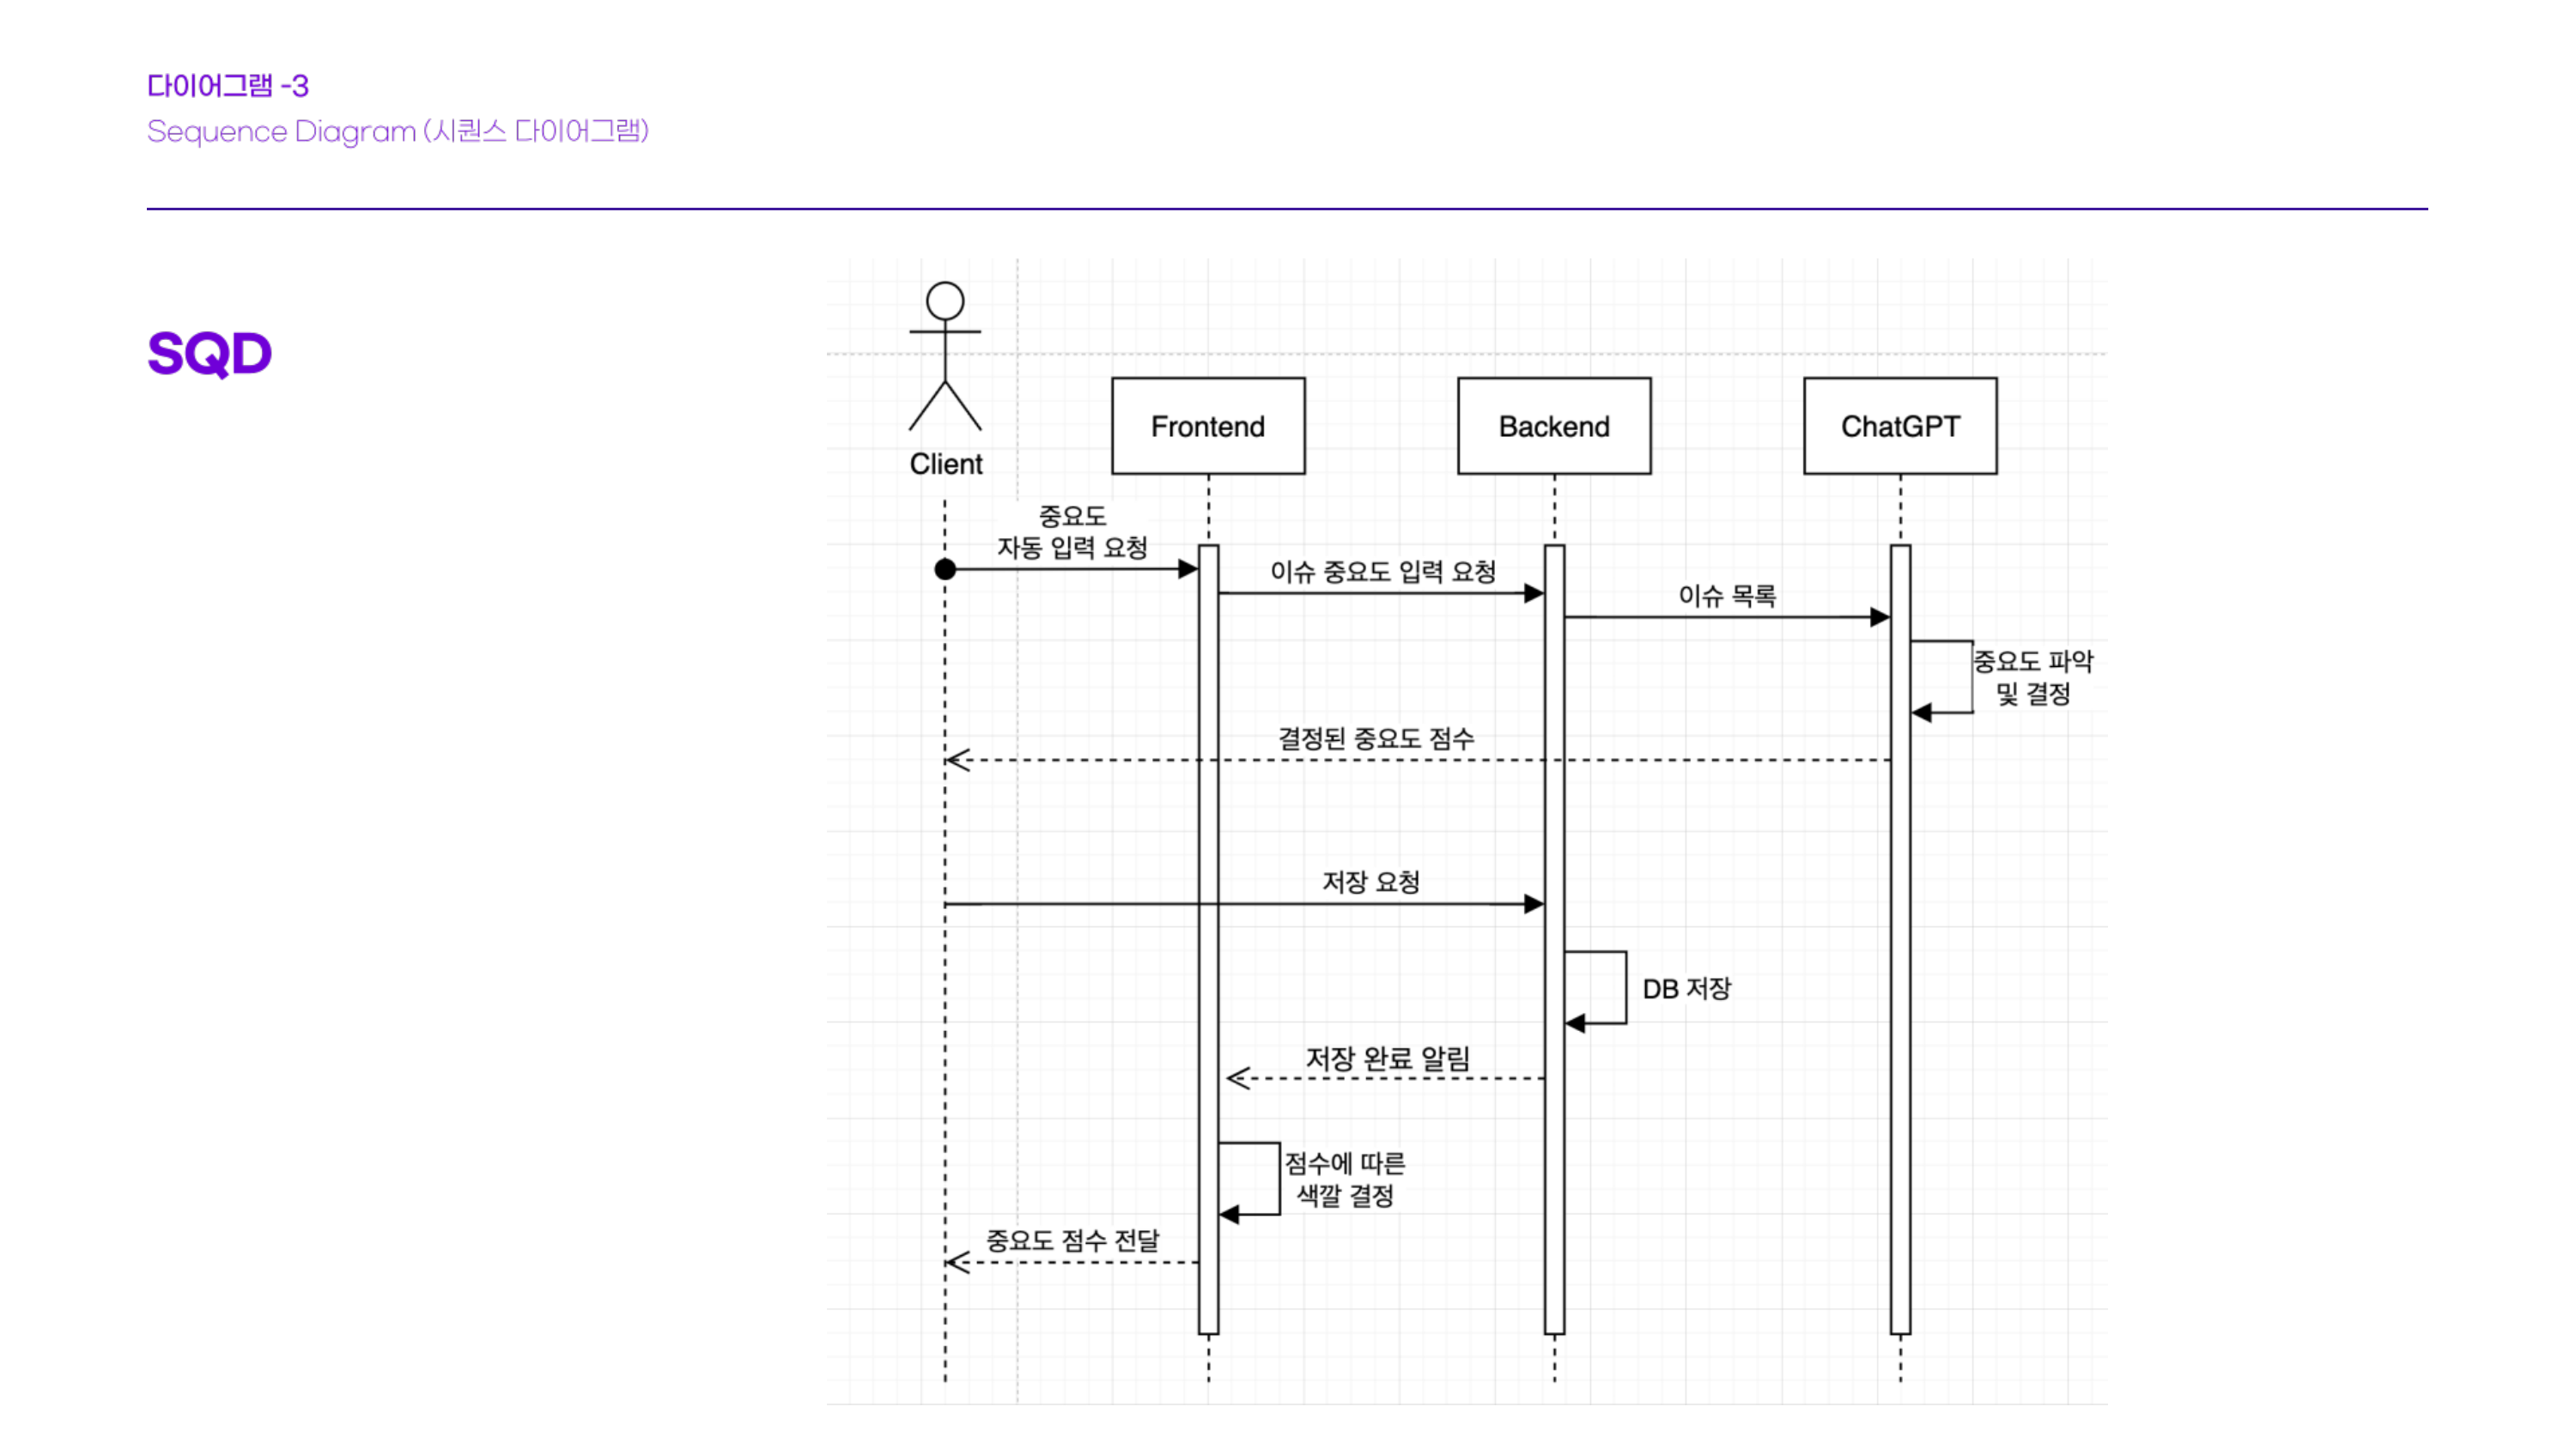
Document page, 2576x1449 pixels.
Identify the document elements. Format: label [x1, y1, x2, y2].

picture [132, 309, 319, 441]
picture [137, 60, 674, 179]
text_box [826, 258, 2108, 1405]
